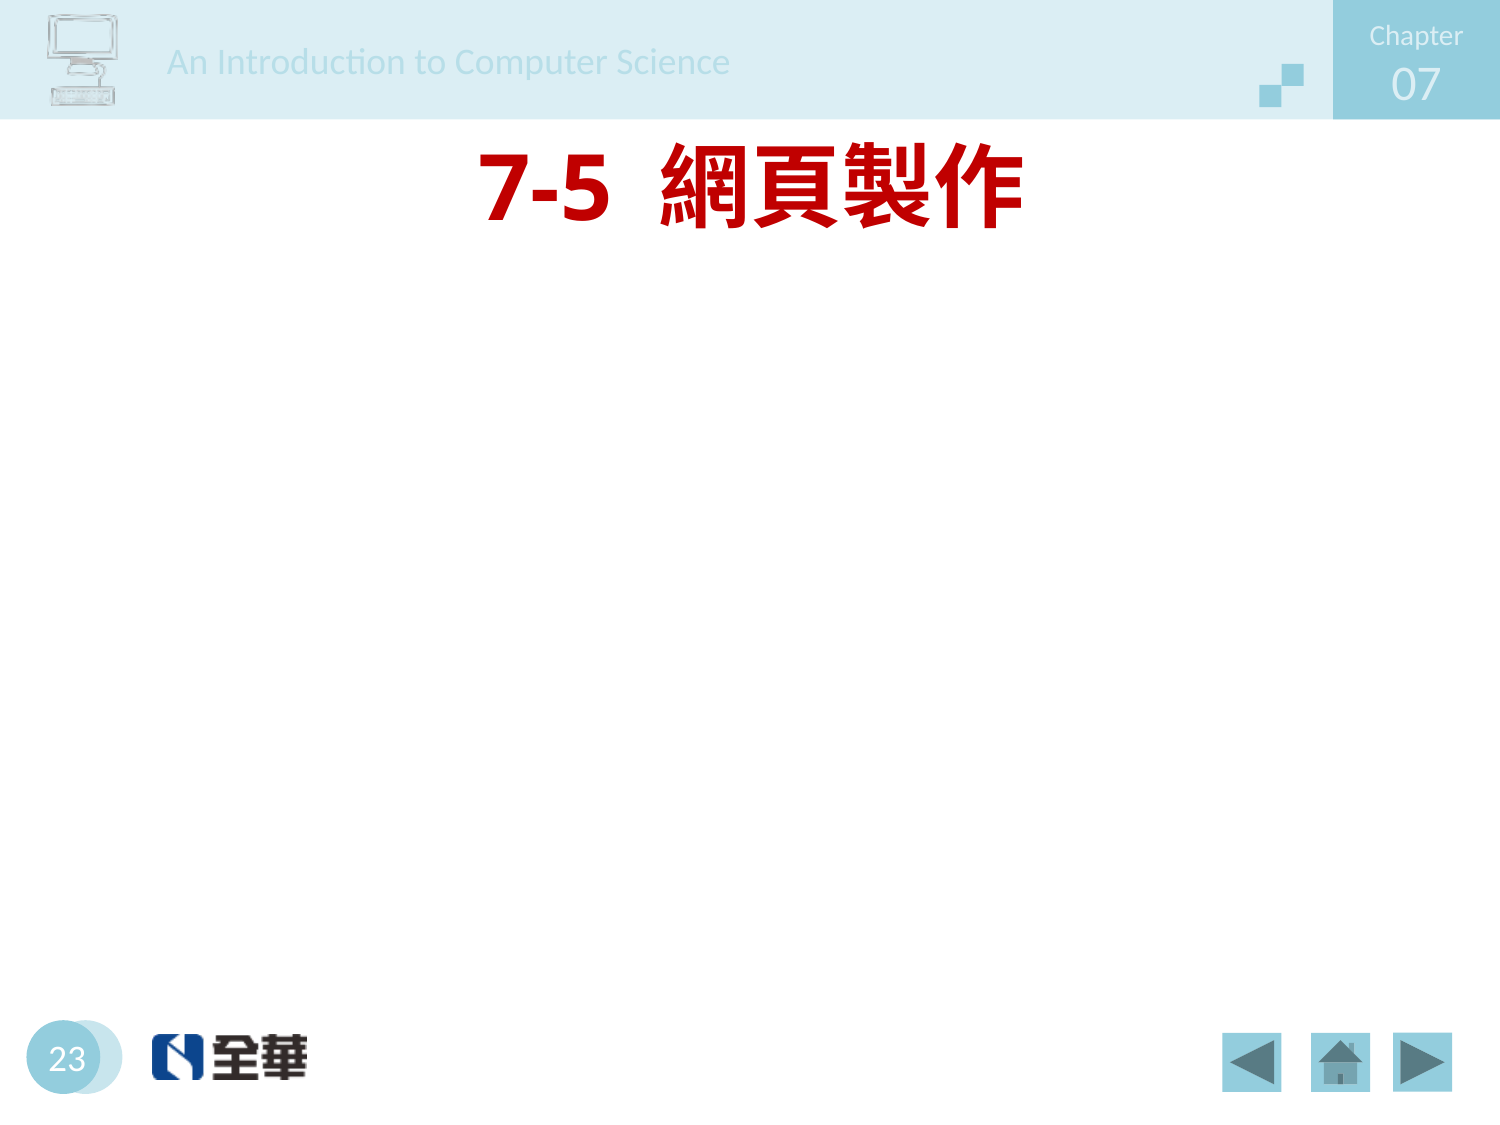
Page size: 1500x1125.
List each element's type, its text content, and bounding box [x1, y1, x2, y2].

title 7-5 網頁製作 [76, 90, 1427, 278]
picture [152, 1034, 307, 1080]
picture [47, 14, 118, 106]
